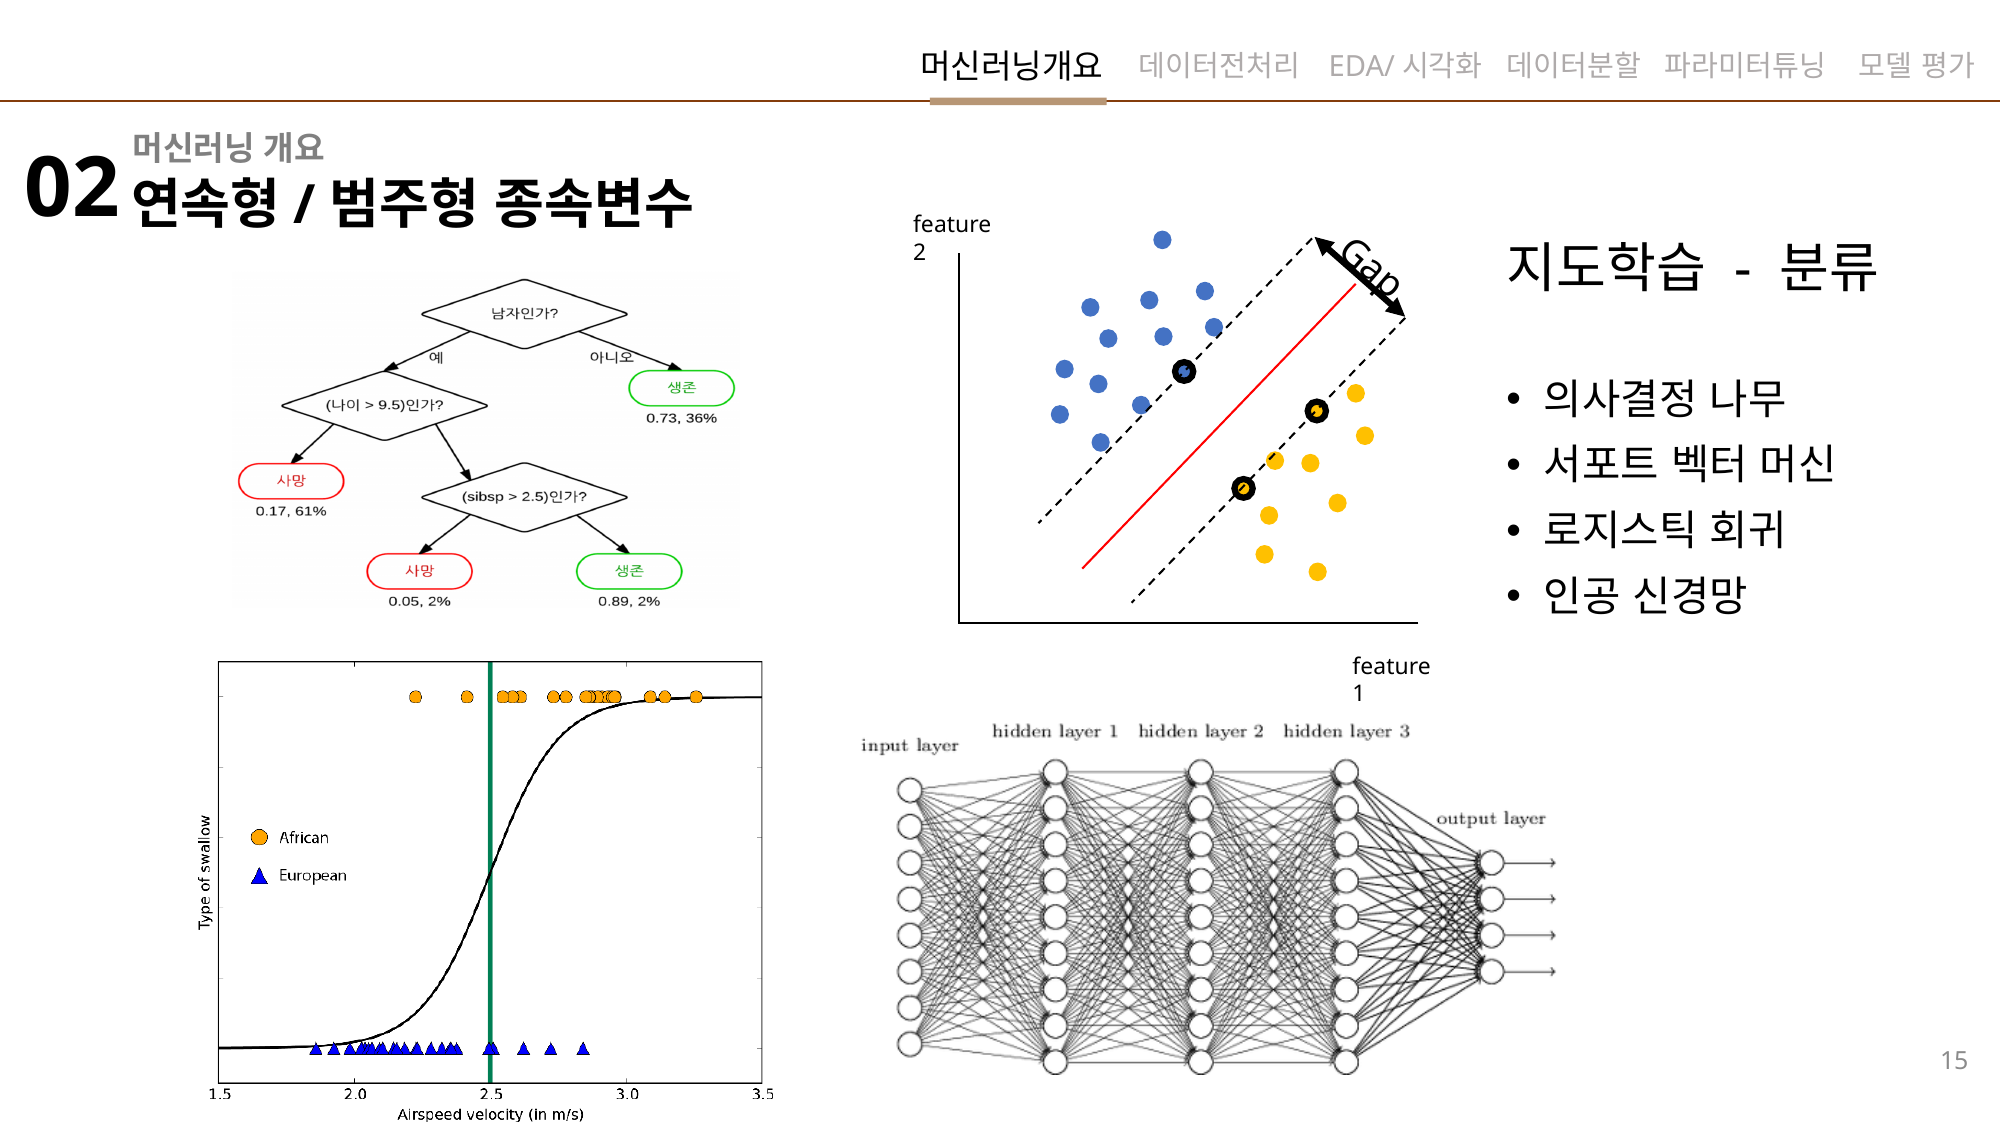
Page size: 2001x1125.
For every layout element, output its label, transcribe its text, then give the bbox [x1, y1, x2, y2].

text_box 02 [10, 125, 142, 241]
picture [231, 271, 740, 608]
text_box 모델 평가 [1844, 39, 2000, 90]
text_box 데이터전처리 [1124, 39, 1313, 90]
picture [198, 661, 773, 1122]
text_box 머신러닝개요 [905, 37, 1145, 93]
slide_number 15 [1820, 1031, 1984, 1092]
text_box 연속형/범주형 종속변수 [116, 161, 725, 242]
picture [855, 718, 1573, 1076]
text_box 데이터분할 [1491, 39, 1649, 90]
text_box 머신러닝 개요 [117, 119, 650, 161]
text_box EDA/시각화 [1313, 39, 1491, 90]
text_box 파라미터튜닝 [1649, 39, 1844, 90]
list 지도학습 - 분류 의사결정 나무 서포트 벡터 머신 로지스틱 회귀 인공 신경망 [1491, 230, 1968, 944]
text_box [898, 202, 1457, 689]
text_box [929, 102, 1108, 106]
